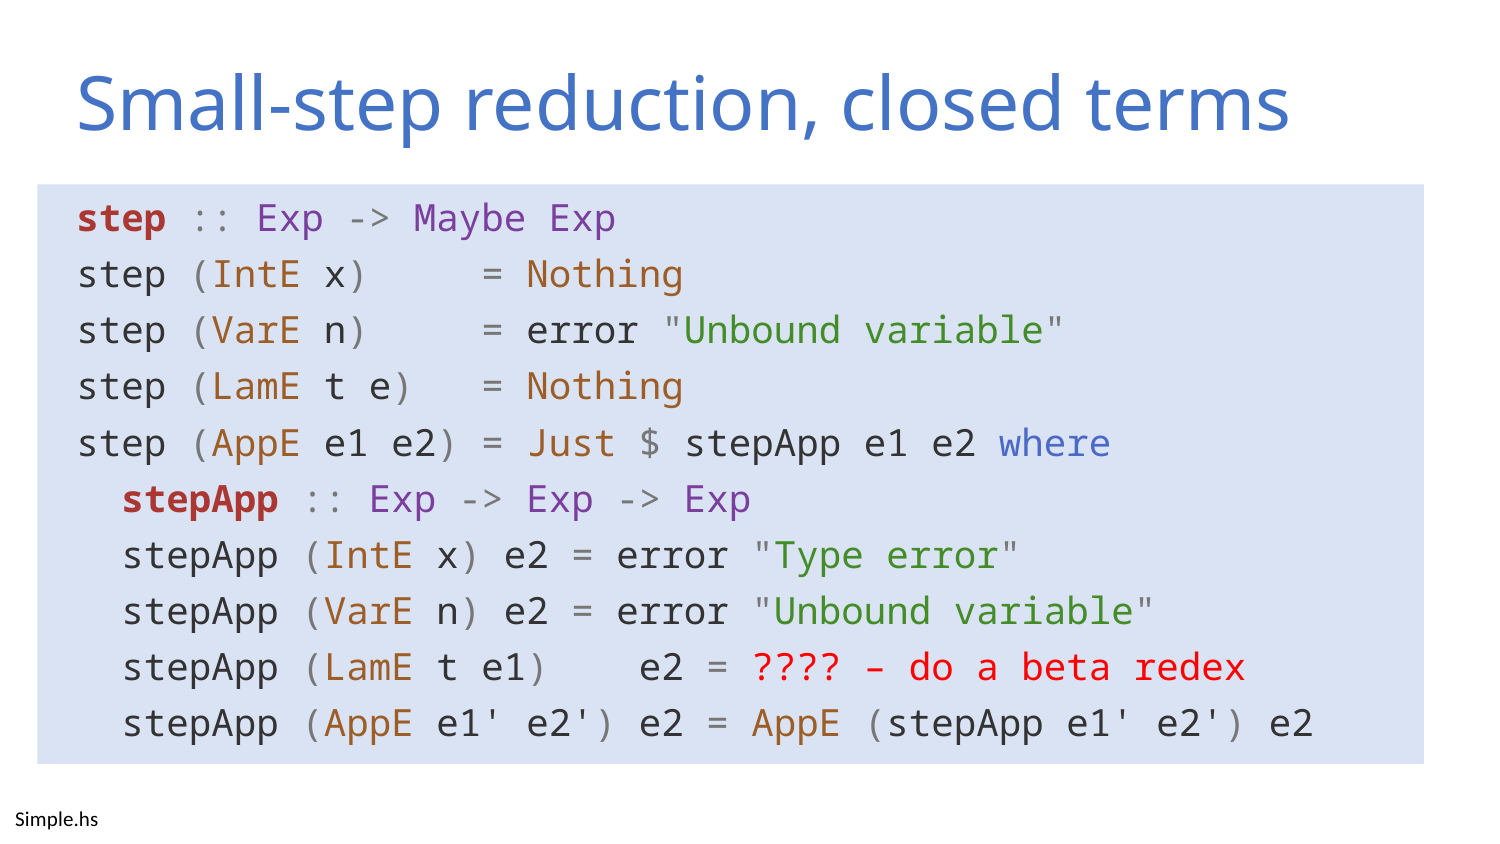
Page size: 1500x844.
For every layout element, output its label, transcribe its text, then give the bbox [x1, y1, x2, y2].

title Small-step reduction, closed terms [61, 39, 1356, 174]
text_box [36, 183, 1425, 765]
list step :: Exp -> Maybe Exp step (IntE x) = Nothing step (VarE n) = error "Unbound variable" step (LamE t e) = Nothing step (AppE e1 e2) = Just $ stepApp e1 e2 where stepApp :: Exp -> Exp -> Exp stepApp (IntE x) e2 = error "Type error" stepApp (VarE n) e2 = error "Unbound variable" stepApp (LamE t e1) e2 = ???? – do a beta redex stepApp (AppE e1' e2') e2 = AppE (stepApp e1' e2') e2 [61, 191, 1466, 760]
text_box Simple.hs [0, 798, 114, 839]
